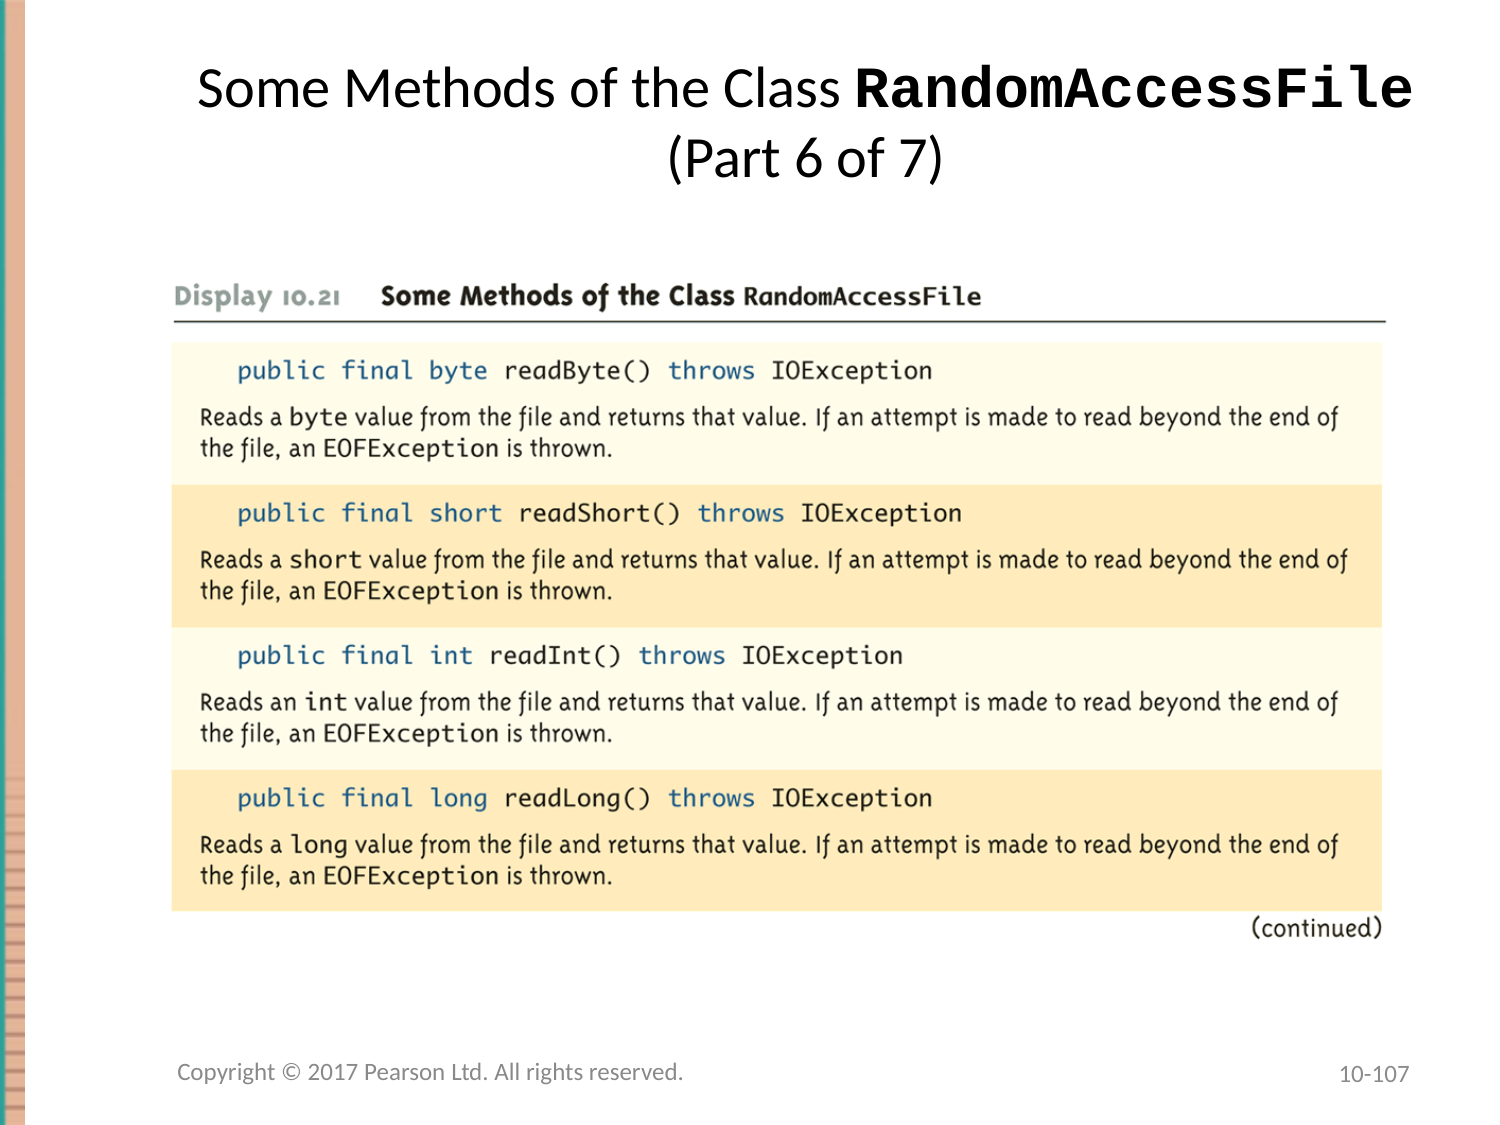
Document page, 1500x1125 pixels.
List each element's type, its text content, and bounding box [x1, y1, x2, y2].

title Some Methods of the Class RandomAccessFile (Part 6 of 7) [125, 24, 1488, 213]
picture [0, 0, 25, 1125]
picture [141, 266, 1417, 957]
slide_number 10-107 [1074, 1042, 1425, 1103]
footer Copyright © 2017 Pearson Ltd. All rights reserved. [75, 1040, 788, 1100]
